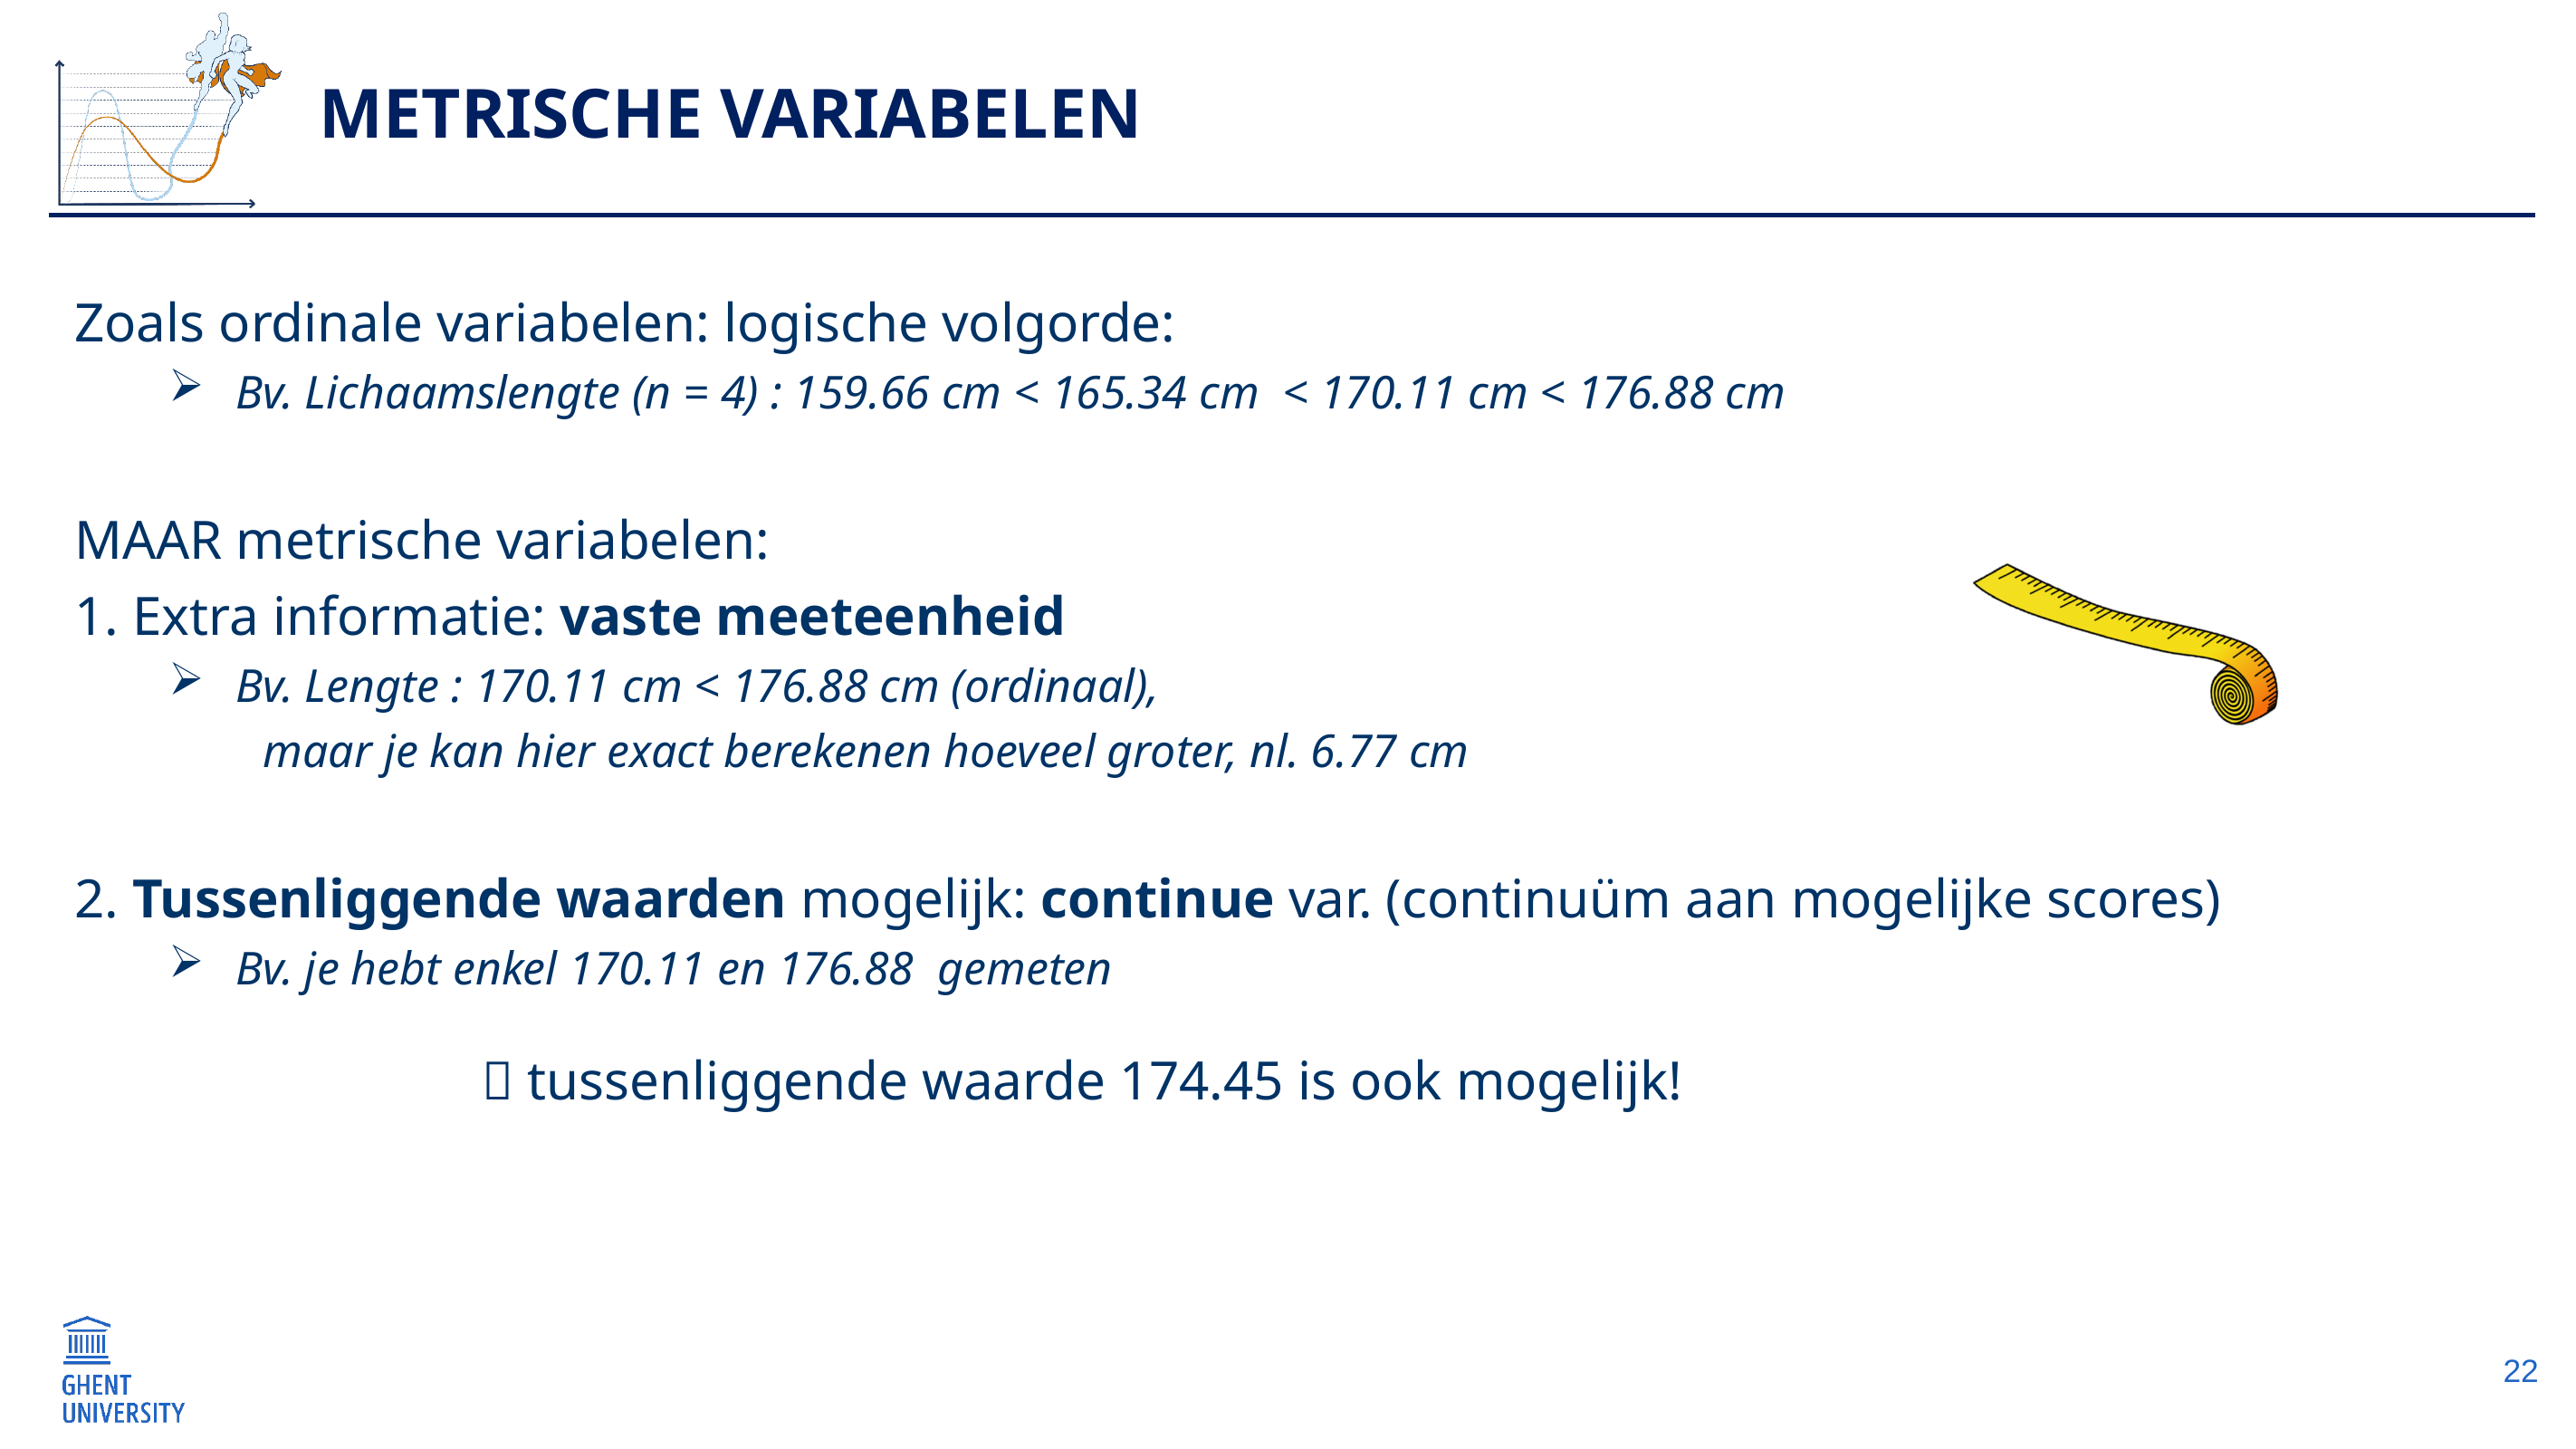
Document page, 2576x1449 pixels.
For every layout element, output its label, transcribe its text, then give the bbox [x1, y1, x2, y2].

picture [1951, 468, 2334, 817]
title Metrische variabelen [305, 18, 2527, 159]
slide_number 22 [2415, 1330, 2553, 1408]
picture [62, 1290, 411, 1449]
picture [5, 0, 306, 318]
list Zoals ordinale variabelen: logische volgorde: Bv. Lichaamslengte (n = 4) : 159.66 cm < 165.34 cm < 170.11 cm < 176.88 cm MAAR metrische variabelen: 1. Extra informatie: vaste meeteenheid Bv. Lengte : 170.11 cm < 176.88 cm (ordinaal), maar je kan hier exact berekenen hoeveel groter, nl. 6.77 cm 2. Tussenliggende waarden mogelijk: continue var. (continuüm aan mogelijke scores) Bv. je hebt enkel 170.11 en 176.88 gemeten  tussenliggende waarde 174.45 is ook mogelijk! [48, 269, 2576, 1290]
